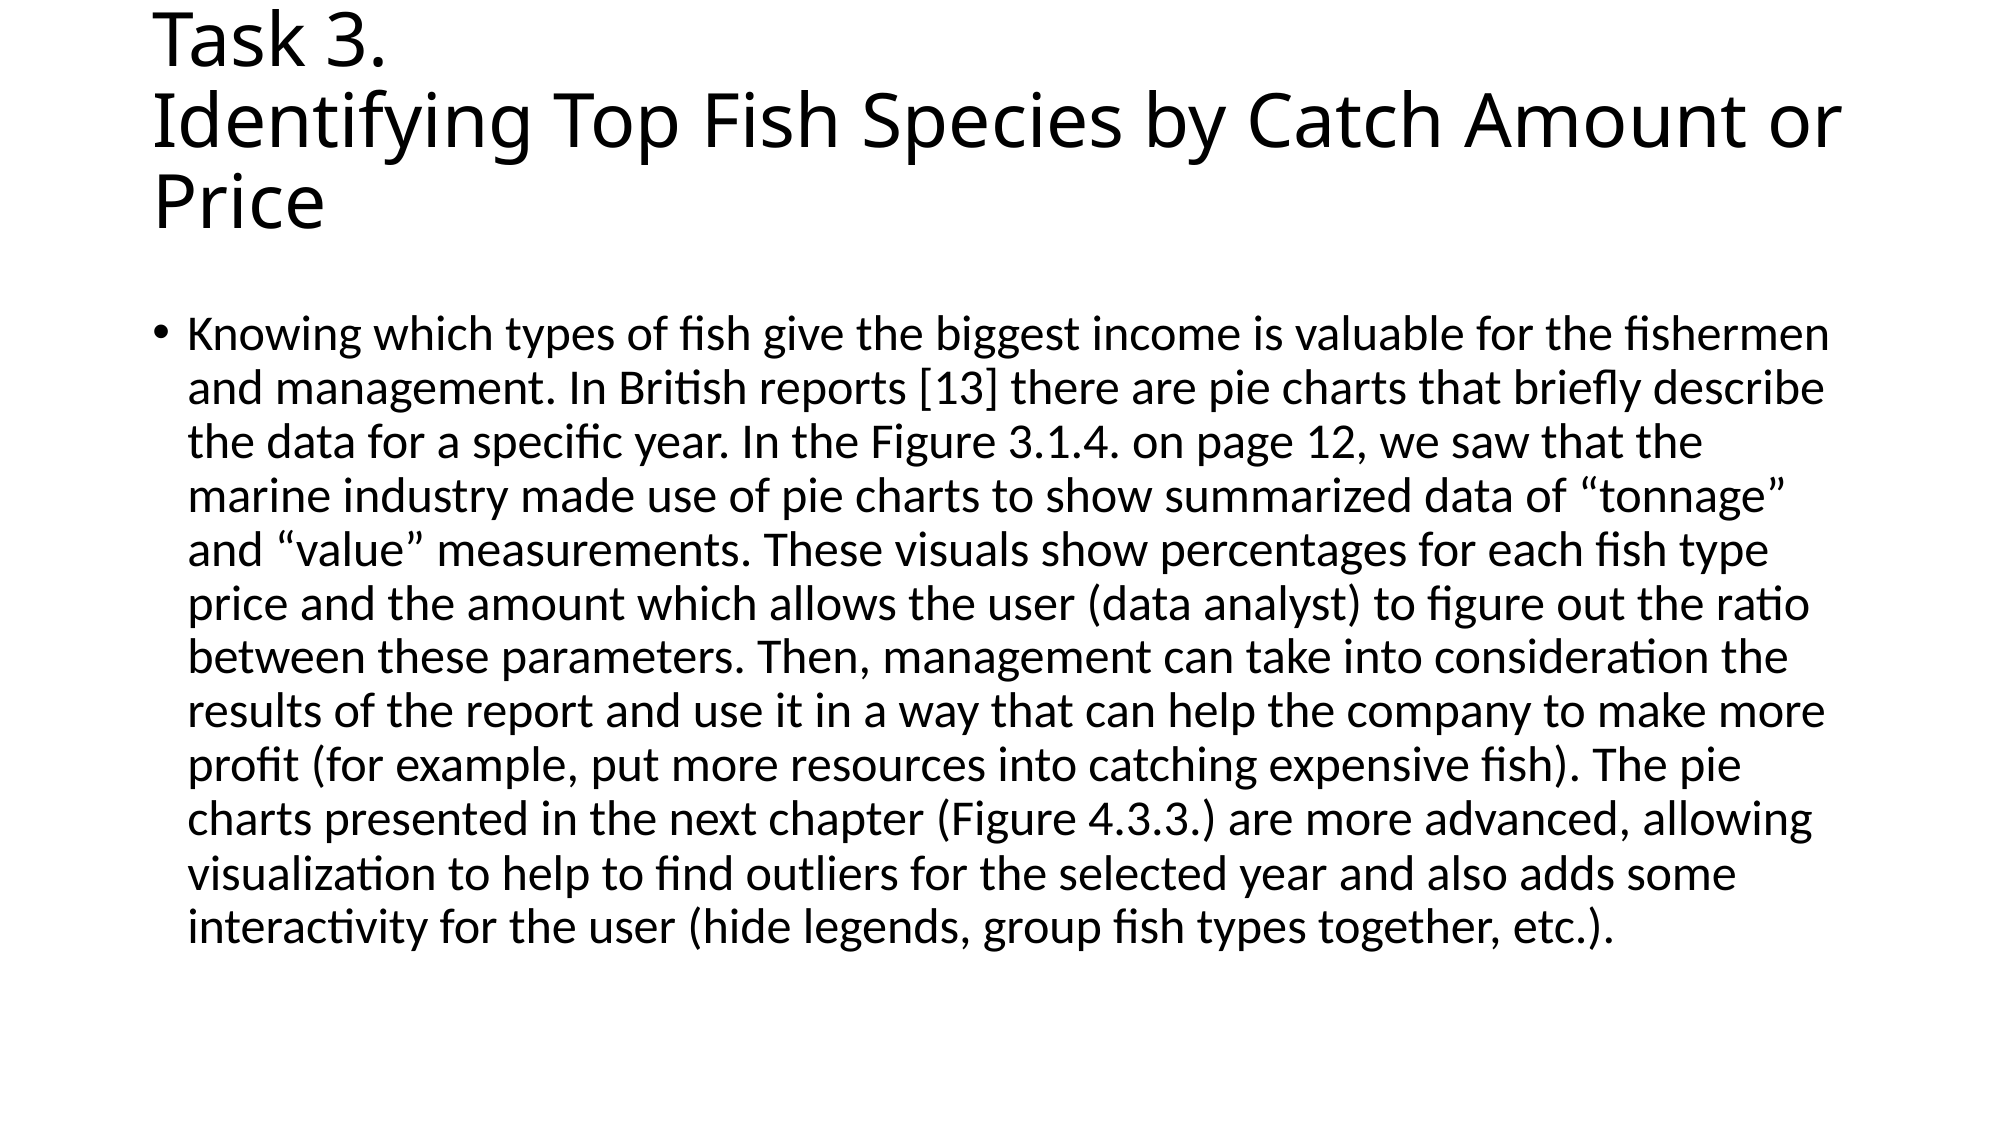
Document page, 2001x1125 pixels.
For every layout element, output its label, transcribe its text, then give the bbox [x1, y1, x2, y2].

list Knowing which types of fish give the biggest income is valuable for the fishermen and management. In British reports [13] there are pie charts that briefly describe the data for a specific year. In the Figure 3.1.4. on page 12, we saw that the marine industry made use of pie charts to show summarized data of “tonnage” and “value” measurements. These visuals show percentages for each fish type price and the amount which allows the user (data analyst) to figure out the ratio between these parameters. Then, management can take into consideration the results of the report and use it in a way that can help the company to make more profit (for example, put more resources into catching expensive fish). The pie charts presented in the next chapter (Figure 4.3.3.) are more advanced, allowing visualization to help to find outliers for the selected year and also adds some interactivity for the user (hide legends, group fish types together, etc.). [137, 299, 1863, 1014]
title Task 3. Identifying Top Fish Species by Catch Amount or Price [137, 59, 1863, 278]
